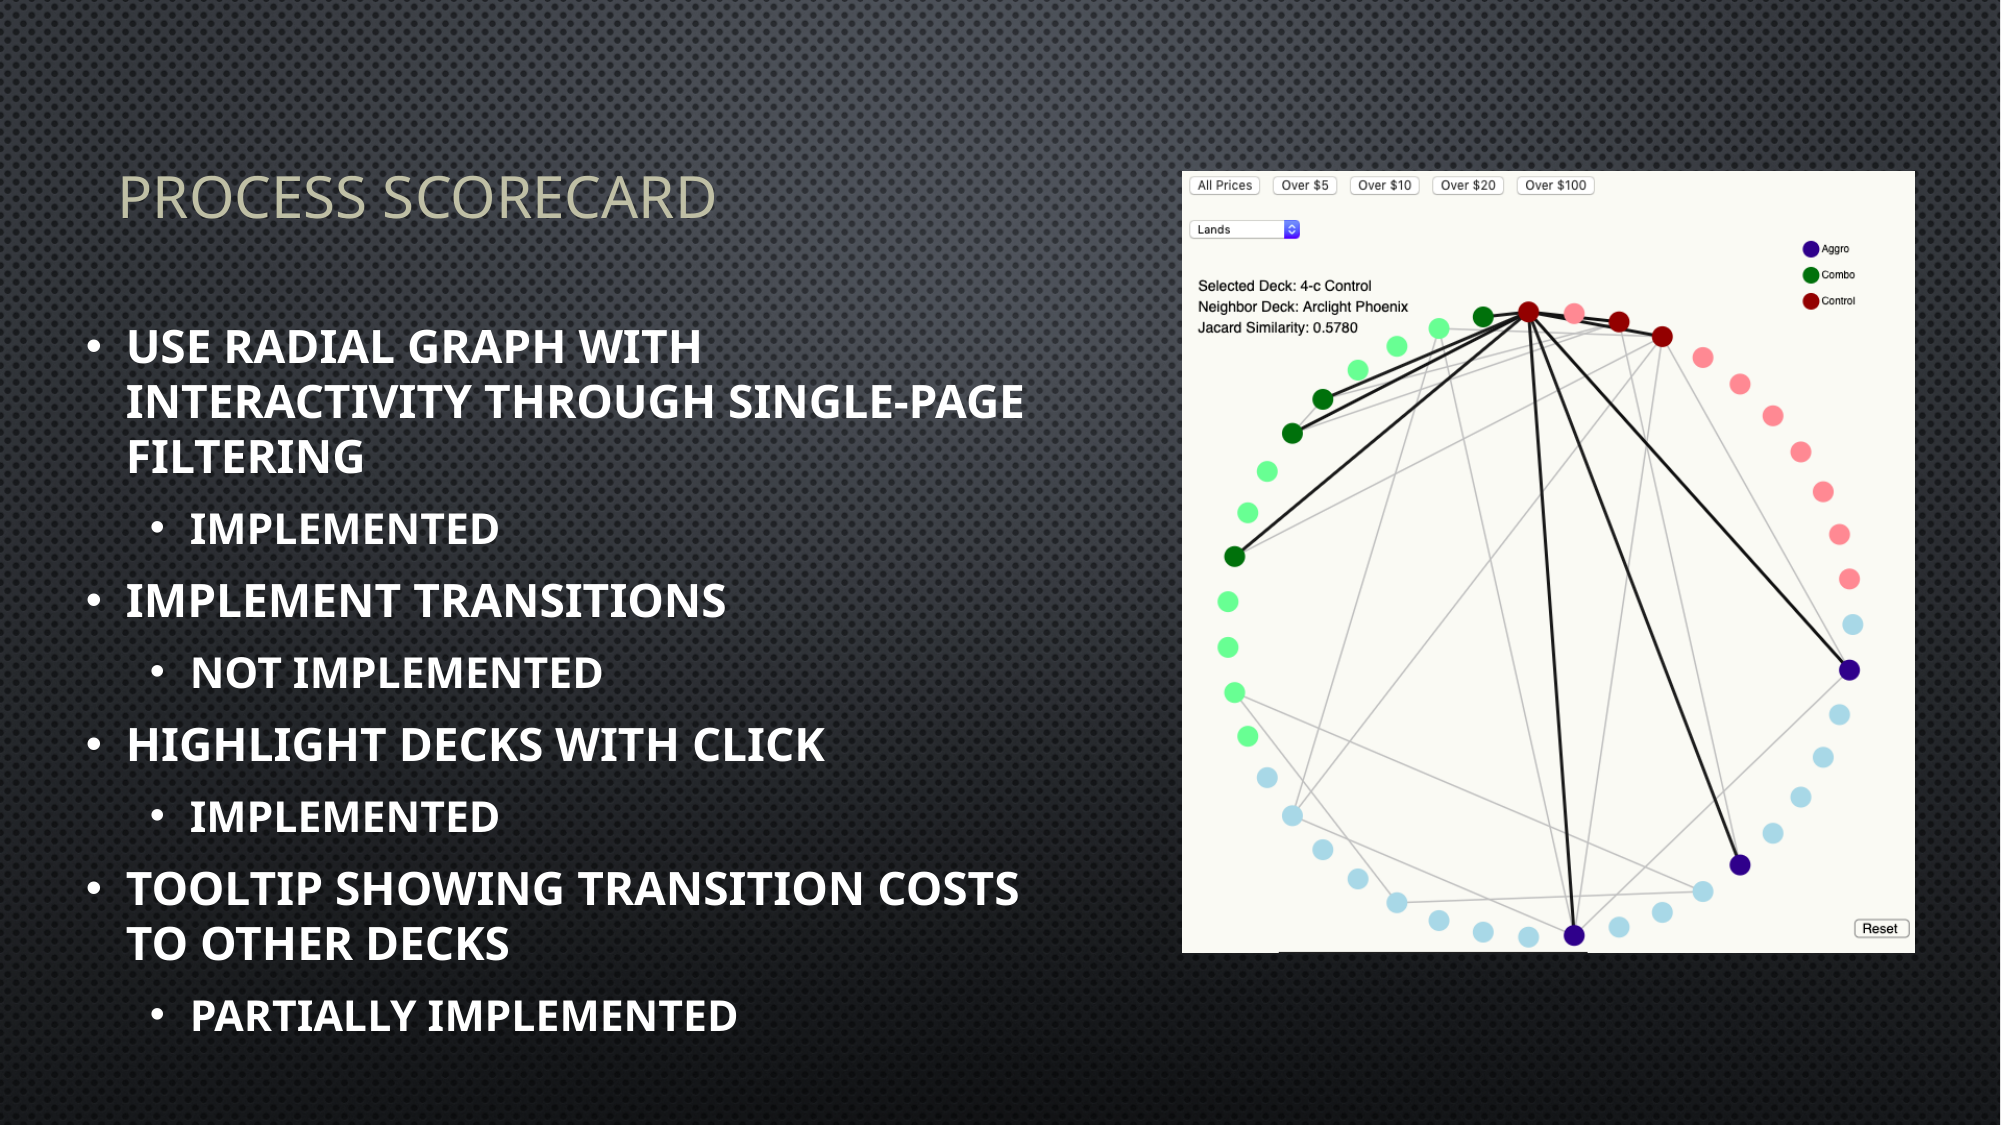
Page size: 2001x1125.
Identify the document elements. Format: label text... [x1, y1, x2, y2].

picture [1182, 171, 1915, 954]
list Use radial graph with interactivity through single-page filtering Implemented Implement Transitions Not Implemented Highlight decks with click Implemented Tooltip showing transition costs to other decks Partially implemented [70, 310, 1070, 1057]
title Process Scorecard [102, 123, 1689, 266]
